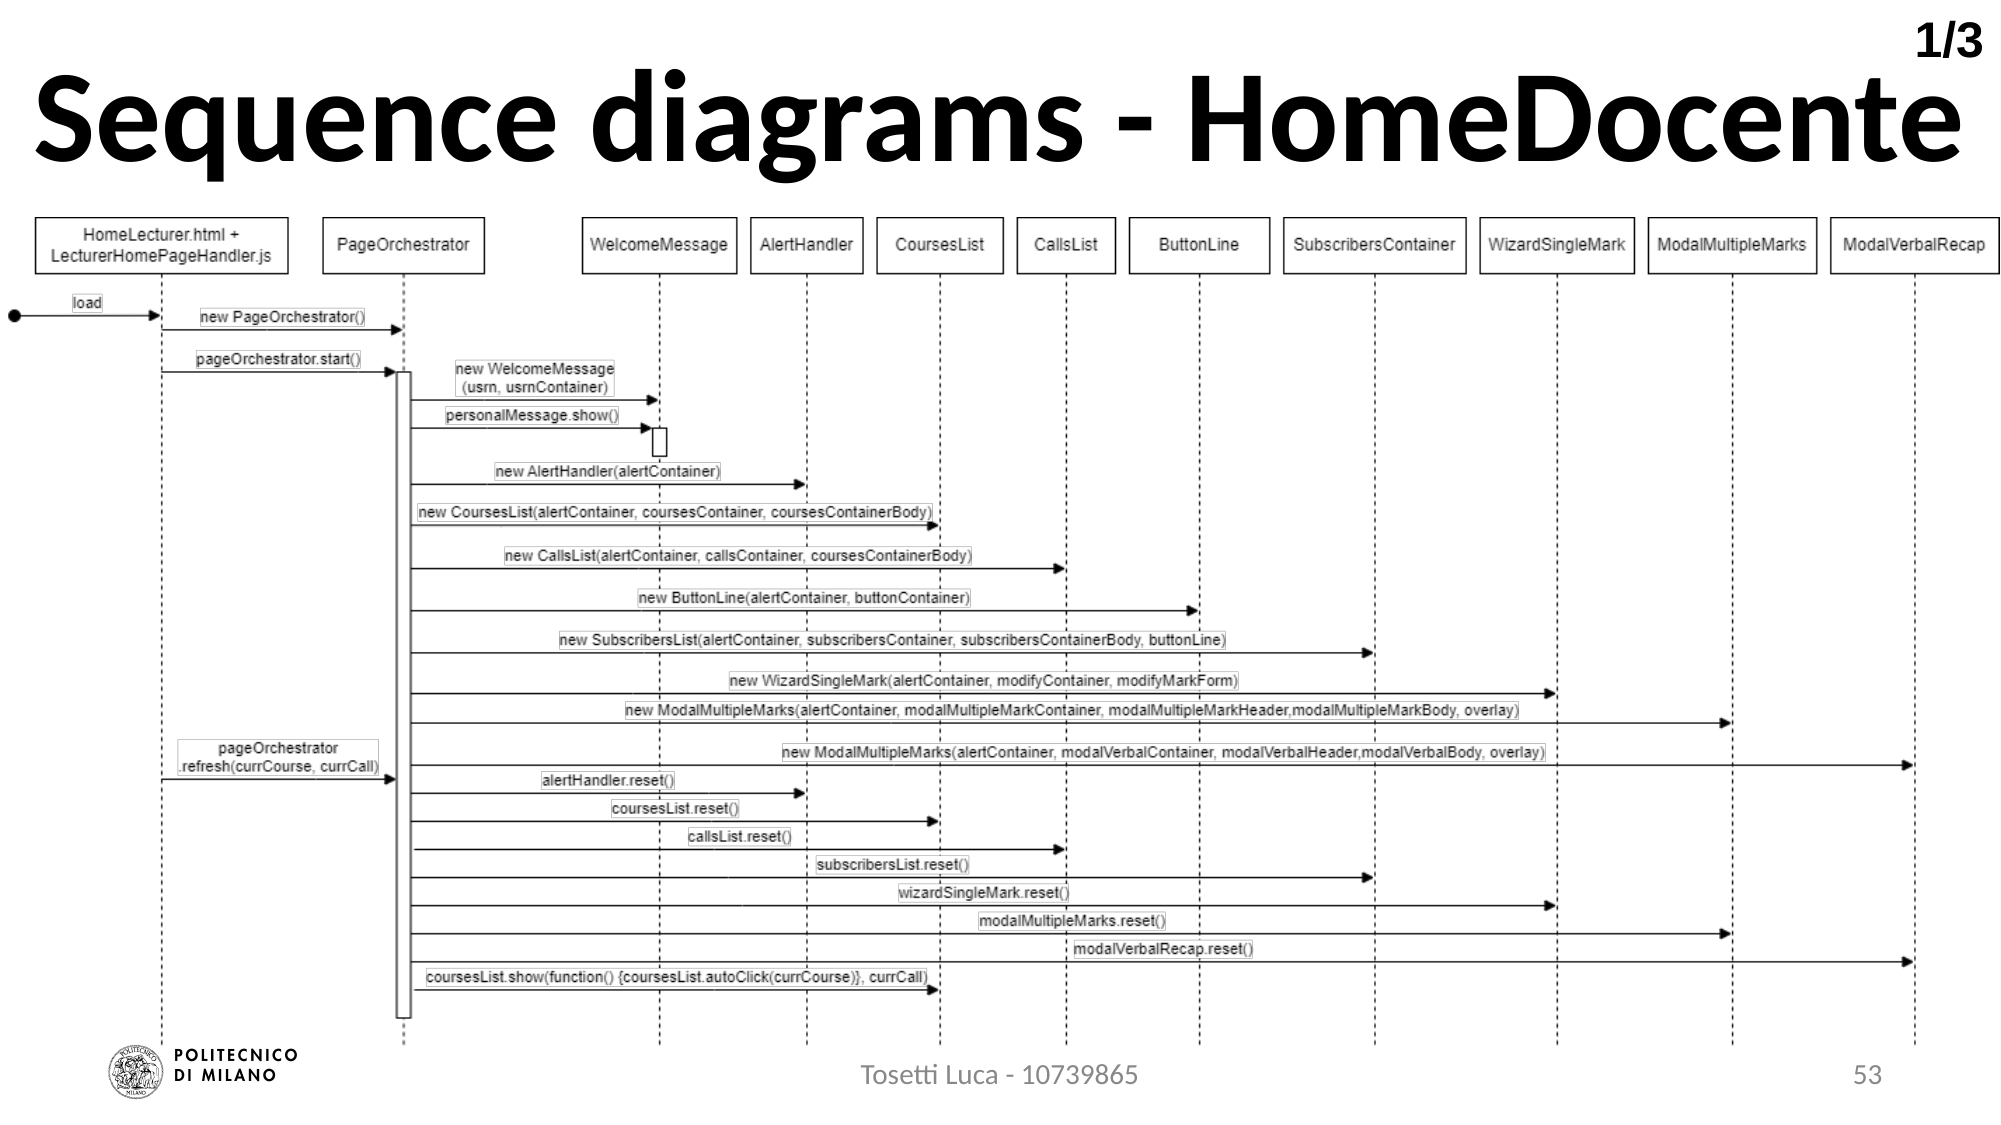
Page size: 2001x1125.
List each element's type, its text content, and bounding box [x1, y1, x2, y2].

text_box 1/3 [1899, 0, 2000, 75]
footer Tosetti Luca - 10739865 [683, 1058, 1317, 1103]
picture [0, 217, 2000, 1103]
slide_number 53 [1433, 1058, 1900, 1103]
title Sequence diagrams - HomeDocente [0, 0, 2000, 214]
